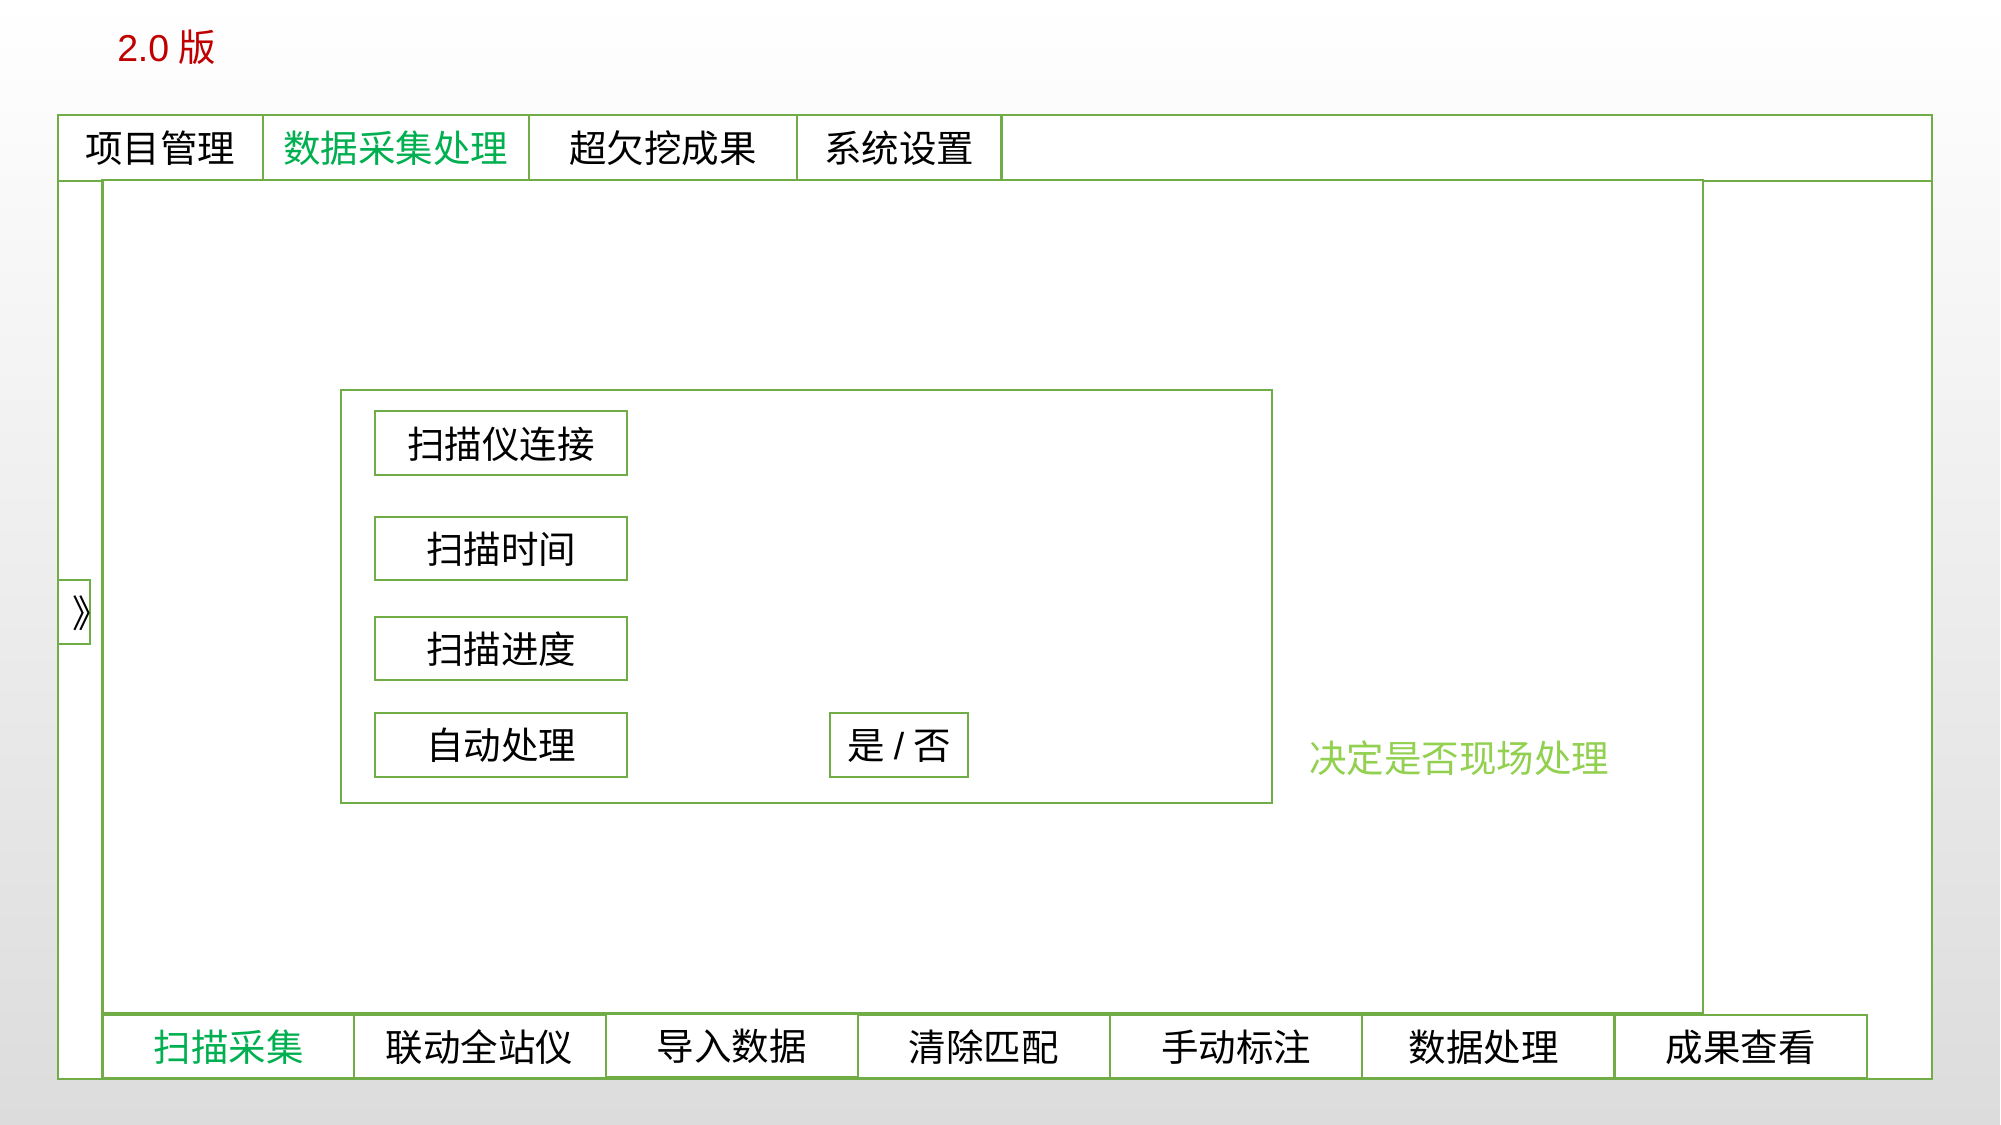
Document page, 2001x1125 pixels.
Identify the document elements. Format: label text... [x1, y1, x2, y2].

text_box 系统设置 [796, 114, 1003, 179]
text_box 扫描仪连接 [374, 410, 628, 476]
text_box 扫描采集 [101, 1014, 353, 1080]
text_box 扫描进度 [374, 616, 628, 681]
text_box 联动全站仪 [353, 1014, 607, 1080]
text_box 决定是否现场处理 [1294, 727, 1657, 787]
text_box [1704, 182, 1933, 1080]
text_box 超欠挖成果 [528, 114, 796, 179]
text_box [57, 182, 101, 1080]
text_box 2.0版 [102, 17, 284, 77]
text_box 清除匹配 [857, 1014, 1111, 1080]
text_box 手动标注 [1111, 1014, 1361, 1080]
text_box 扫描时间 [374, 516, 628, 581]
text_box [340, 389, 1273, 804]
text_box 数据采集处理 [262, 114, 528, 179]
text_box 自动处理 [374, 712, 628, 778]
text_box 是/否 [829, 712, 969, 778]
text_box 》 [57, 579, 91, 645]
text_box [1003, 114, 1933, 182]
text_box 成果查看 [1614, 1014, 1868, 1080]
text_box 二维影像图 [101, 179, 1704, 1014]
text_box 数据处理 [1361, 1014, 1614, 1080]
text_box 项目管理 [57, 114, 262, 182]
text_box 导入数据 [605, 1012, 859, 1078]
